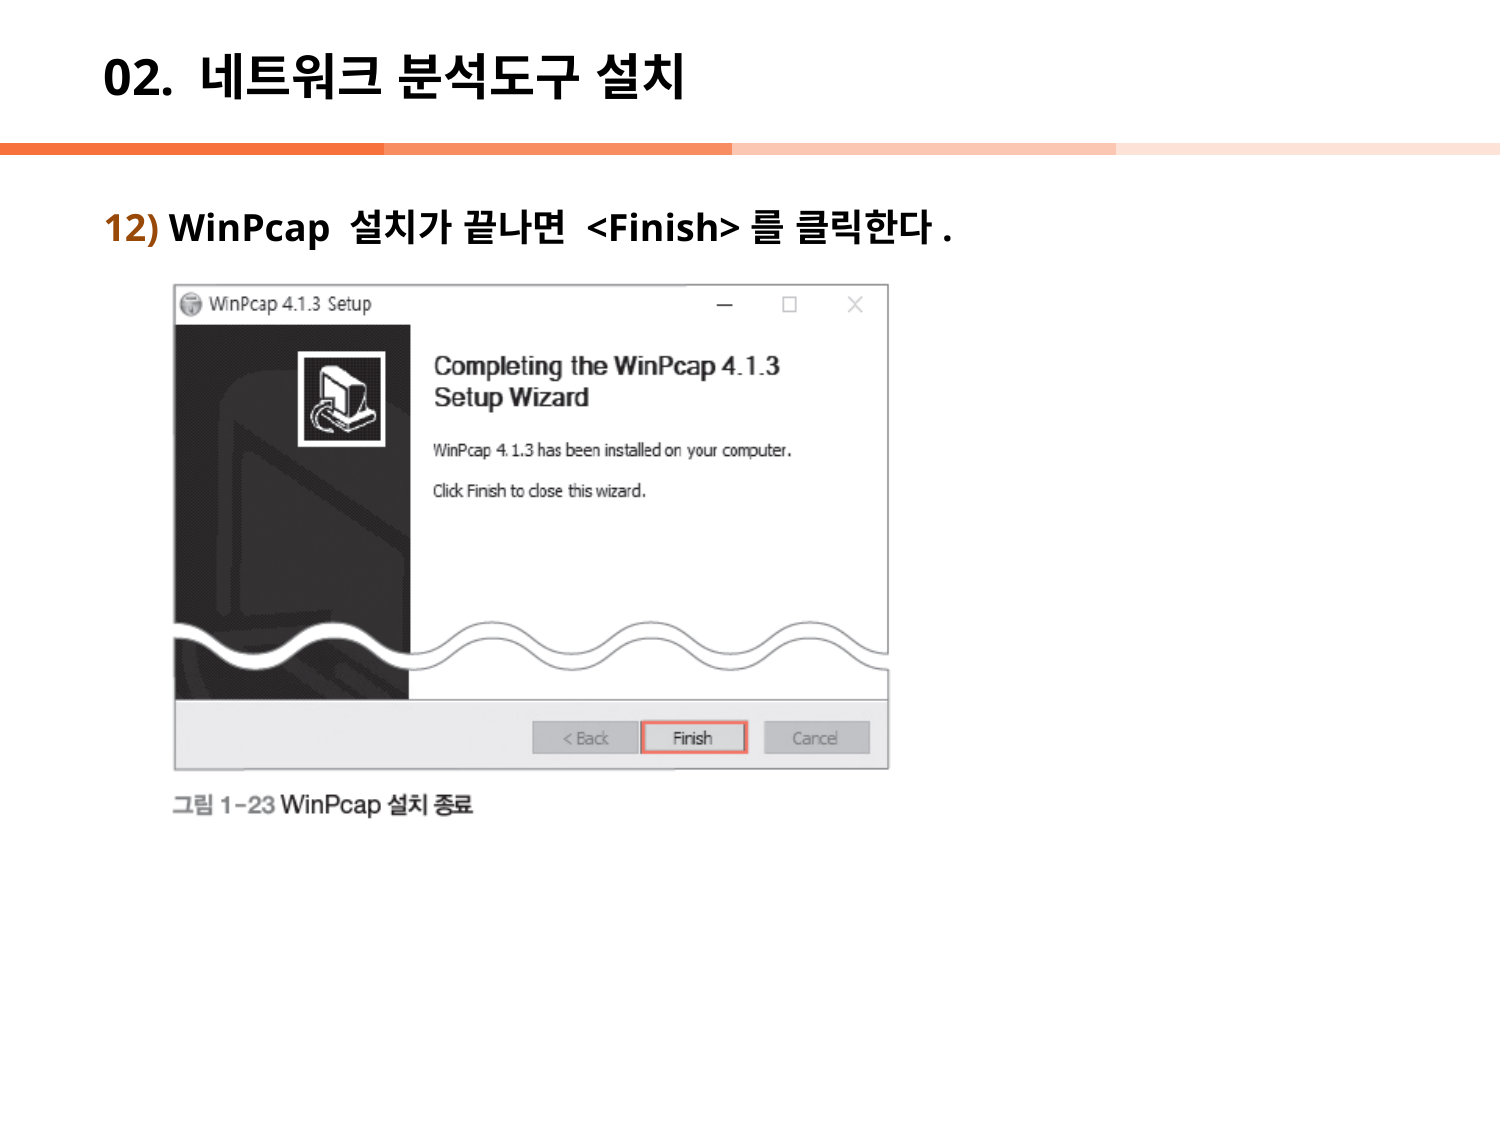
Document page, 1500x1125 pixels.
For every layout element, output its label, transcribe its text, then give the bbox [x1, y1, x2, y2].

title 02. 네트워크 분석도구 설치 [88, 30, 1330, 121]
picture [159, 278, 901, 820]
list 12) WinPcap 설치가 끝나면 <Finish>를 클릭한다. [88, 196, 1436, 1083]
